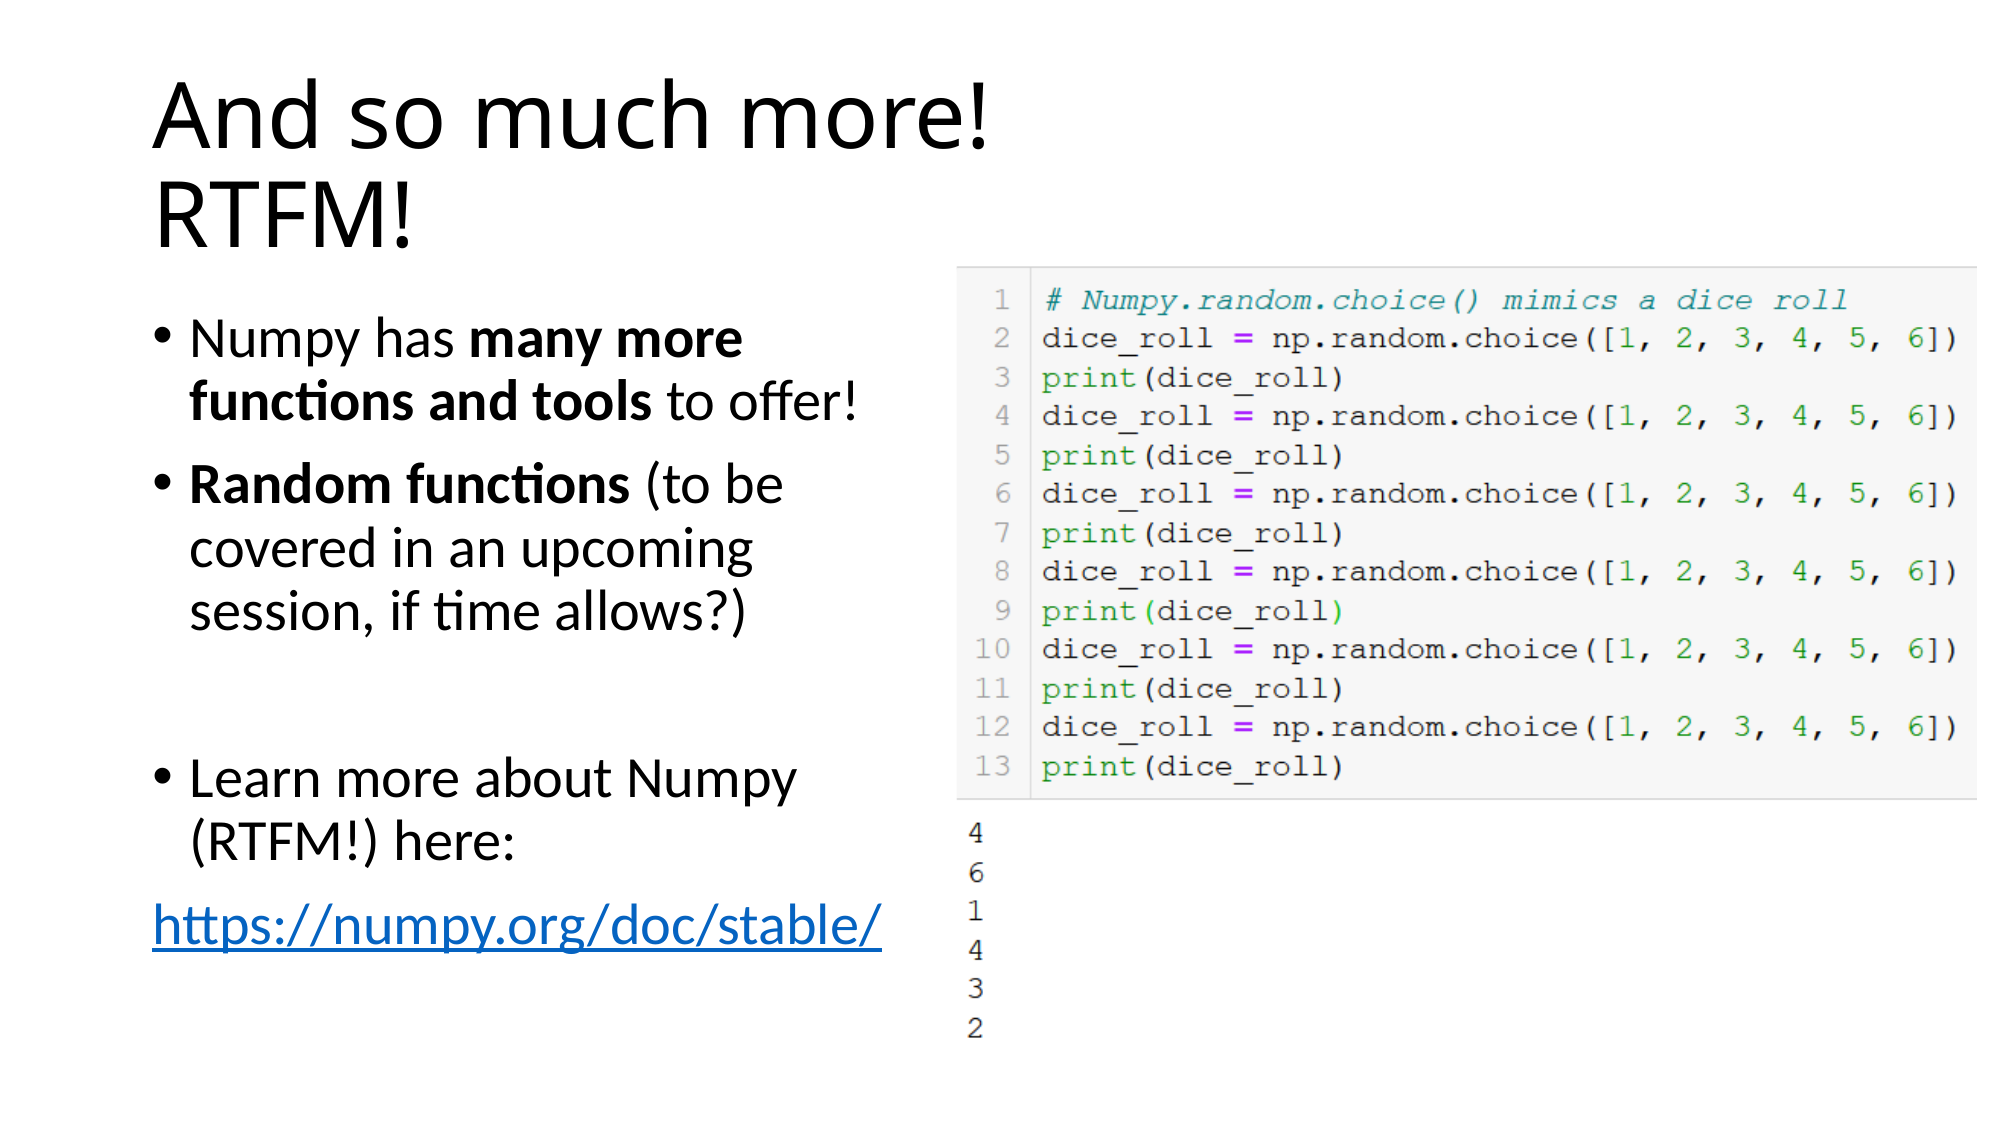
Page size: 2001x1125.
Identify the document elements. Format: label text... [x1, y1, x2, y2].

list Numpy has many more functions and tools to offer! Random functions (to be covered in an upcoming session, if time allows?) Learn more about Numpy (RTFM!) here: https://numpy.org/doc/stable/ [137, 299, 988, 1125]
title And so much more! RTFM! [137, 59, 1863, 278]
picture [956, 264, 1977, 1049]
